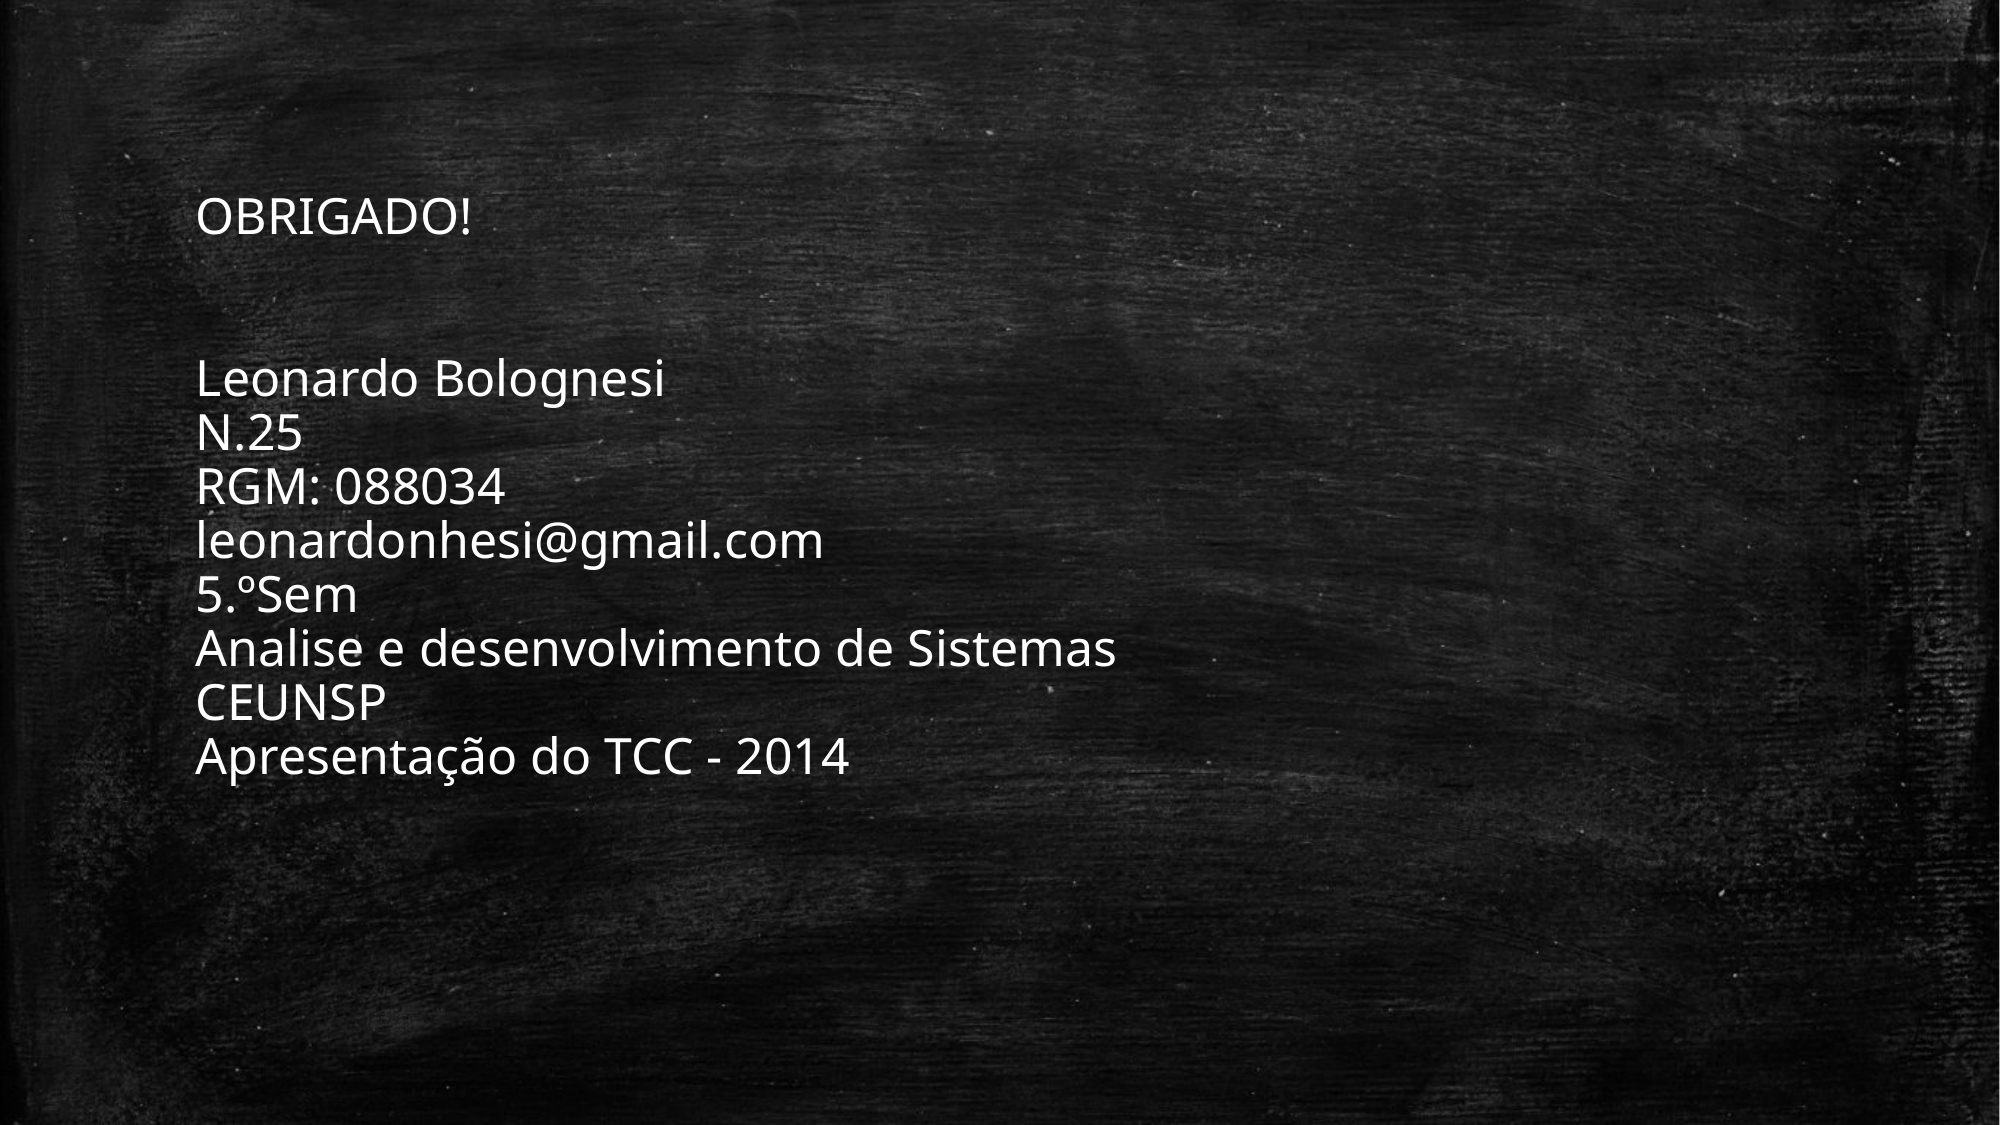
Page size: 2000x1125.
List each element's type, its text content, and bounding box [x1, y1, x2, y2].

text_box OBRIGADO! Leonardo Bolognesi N.25 RGM: 088034 leonardonhesi@gmail.com 5.ºSem Analise e desenvolvimento de Sistemas CEUNSP Apresentação do TCC - 2014 [181, 184, 1133, 793]
